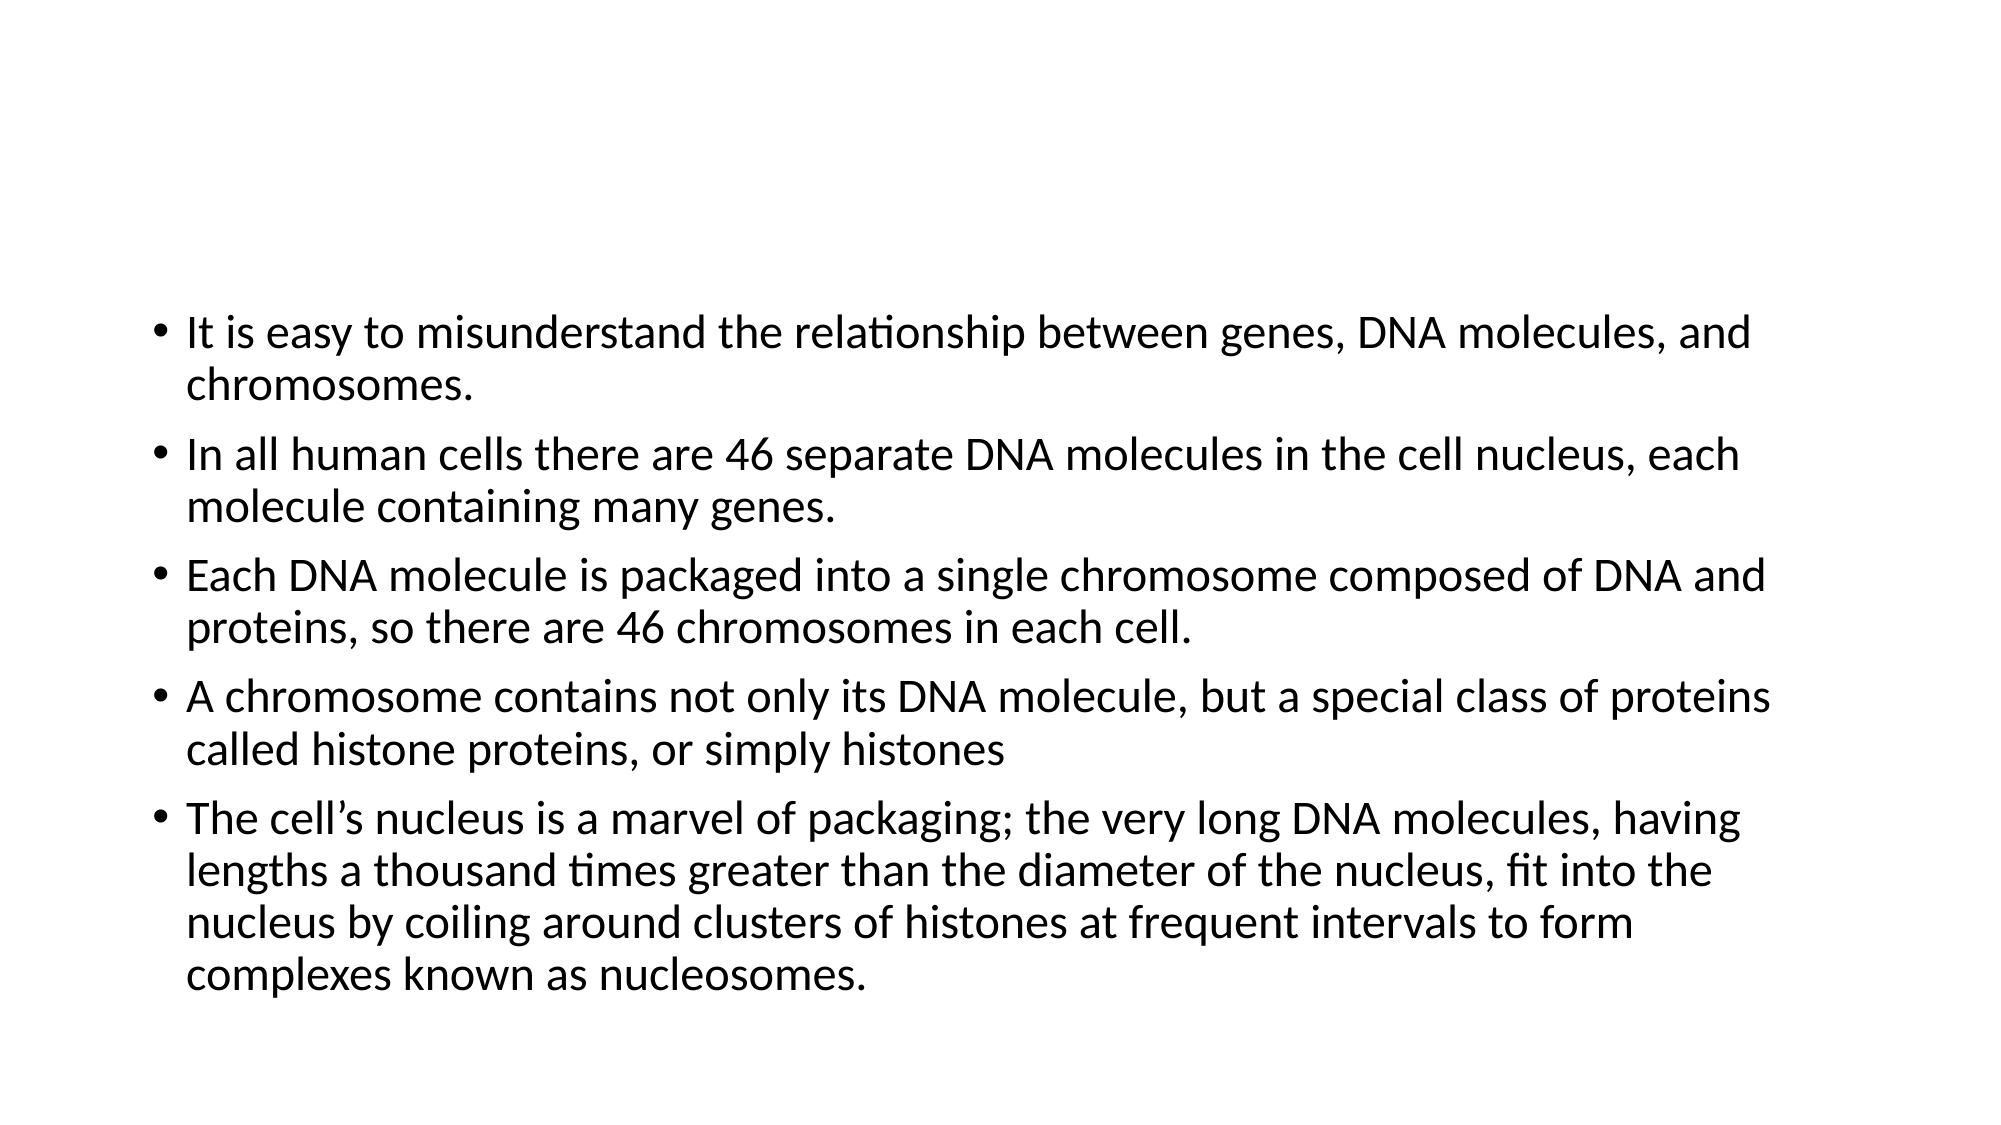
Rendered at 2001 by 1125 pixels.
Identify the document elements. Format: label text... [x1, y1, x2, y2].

list It is easy to misunderstand the relationship between genes, DNA molecules, and chromosomes. In all human cells there are 46 separate DNA molecules in the cell nucleus, each molecule containing many genes. Each DNA molecule is packaged into a single chromosome composed of DNA and proteins, so there are 46 chromosomes in each cell. A chromosome contains not only its DNA molecule, but a special class of proteins called histone proteins, or simply histones The cell’s nucleus is a marvel of packaging; the very long DNA molecules, having lengths a thousand times greater than the diameter of the nucleus, fit into the nucleus by coiling around clusters of histones at frequent intervals to form complexes known as nucleosomes. [137, 299, 1863, 1014]
